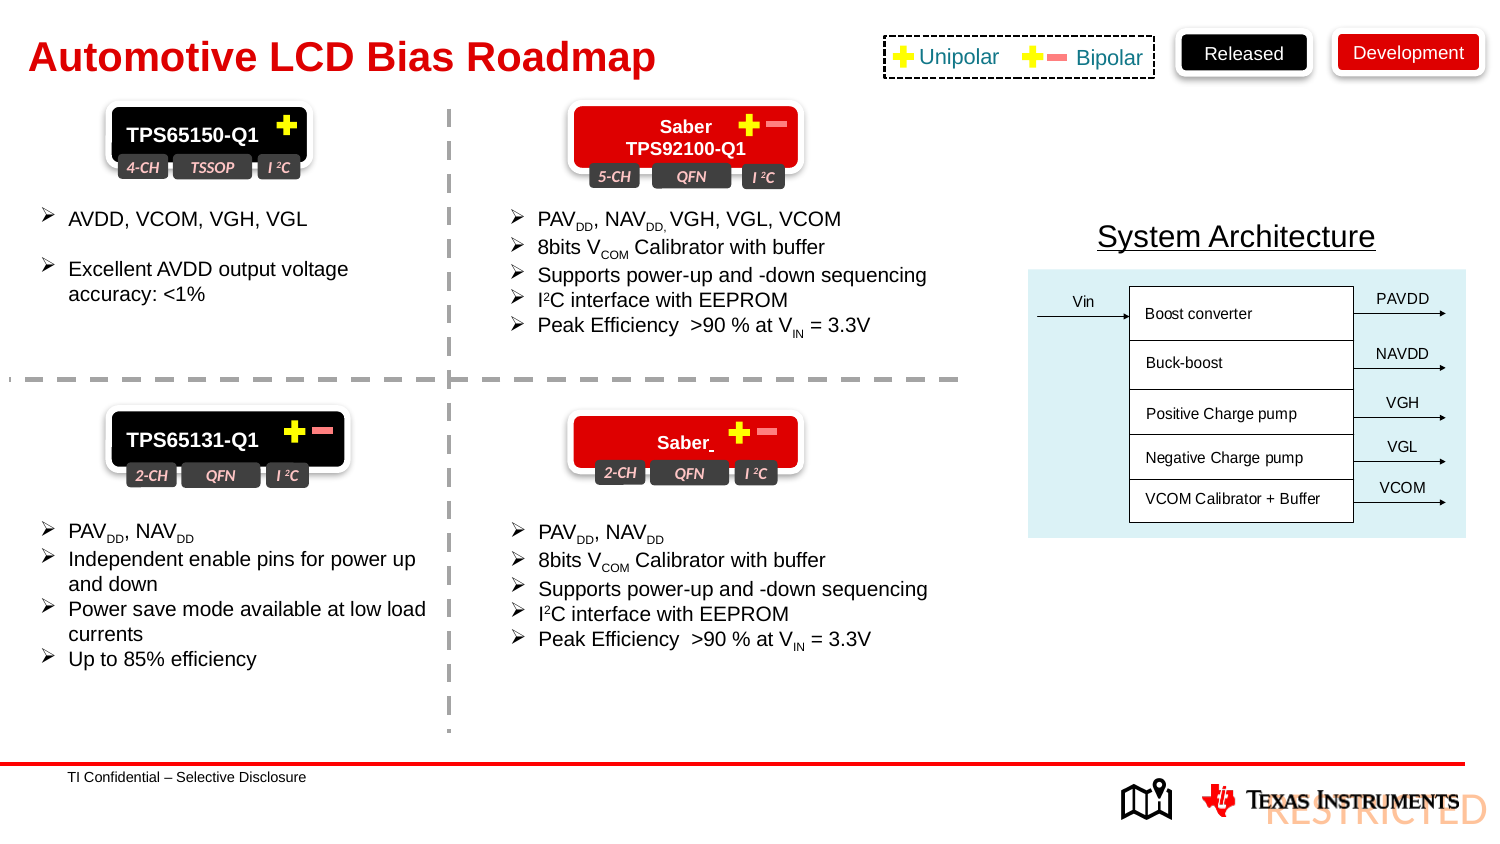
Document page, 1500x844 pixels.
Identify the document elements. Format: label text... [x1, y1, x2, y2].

text_box TPS65131-Q1 [105, 405, 351, 473]
title Automotive LCD Bias Roadmap [15, 18, 715, 92]
picture [1035, 283, 1447, 524]
text_box [754, 426, 779, 437]
text_box PAVDD, NAVDD 8bits VCOM Calibrator with buffer Supports power-up and -down sequencing I2C interface with EEPROM Peak Efficiency >90 % at VIN = 3.3V [495, 511, 958, 661]
text_box [282, 418, 307, 445]
text_box [1020, 43, 1045, 70]
text_box Saber TPS92100-Q1 [567, 99, 805, 175]
text_box 2-CH [592, 457, 648, 487]
text_box QFN [650, 160, 734, 191]
text_box I 2C [732, 457, 780, 488]
text_box PAVDD, NAVDD, VGH, VGL, VCOM 8bits VCOM Calibrator with buffer Supports power-up and -down sequencing I2C interface with EEPROM Peak Efficiency >90 % at VIN = 3.3V [494, 197, 966, 377]
text_box I 2C [263, 460, 311, 490]
text_box [882, 34, 1156, 80]
picture [1202, 784, 1459, 817]
text_box System Architecture [1082, 209, 1412, 262]
text_box 2-CH [124, 460, 179, 490]
text_box 4-CH [115, 151, 171, 181]
text_box AVDD, VCOM, VGH, VGL Excellent AVDD output voltage accuracy: <1% [25, 197, 444, 313]
text_box TPS65150-Q1 [105, 100, 314, 169]
text_box I 2C [739, 161, 787, 192]
text_box [1045, 52, 1069, 63]
text_box QFN [648, 457, 732, 488]
text_box [727, 419, 752, 446]
text_box QFN [179, 460, 263, 490]
text_box Released [1175, 28, 1314, 77]
text_box I 2C [255, 151, 303, 182]
text_box PAVDD, NAVDD Independent enable pins for power up and down Power save mode available at low load currents Up to 85% efficiency [25, 510, 444, 679]
picture [1116, 768, 1177, 830]
text_box [764, 118, 789, 129]
text_box Saber [567, 409, 805, 475]
text_box [275, 113, 299, 137]
text_box Development [1331, 27, 1486, 77]
text_box Unipolar [904, 35, 1015, 77]
text_box [737, 112, 762, 138]
text_box 5-CH [587, 160, 642, 191]
text_box [1026, 267, 1468, 540]
text_box [891, 43, 916, 70]
text_box TSSOP [171, 151, 255, 182]
text_box Bipolar [1060, 36, 1159, 78]
text_box [310, 425, 335, 436]
